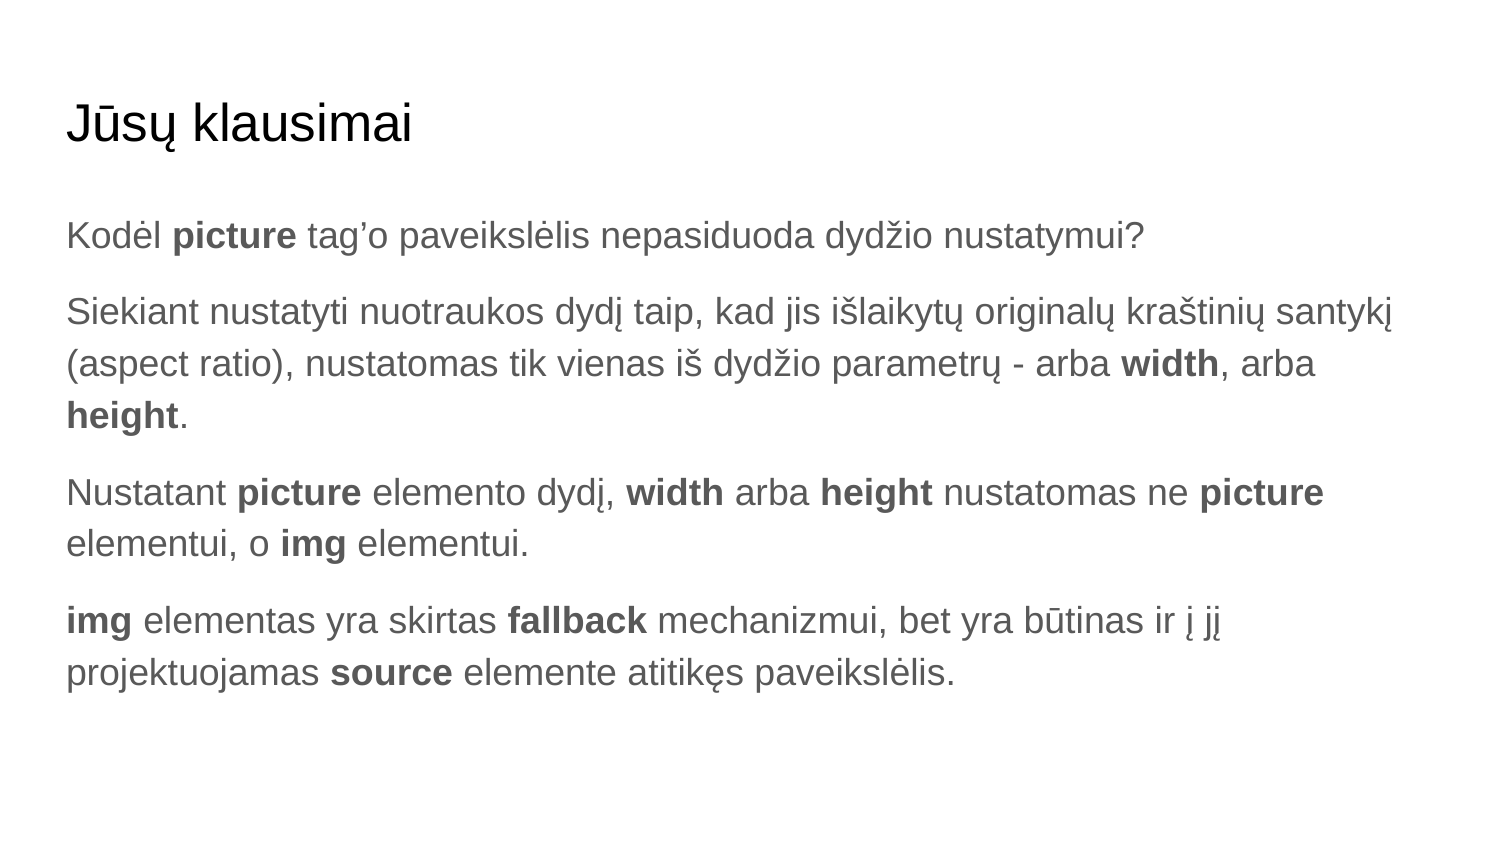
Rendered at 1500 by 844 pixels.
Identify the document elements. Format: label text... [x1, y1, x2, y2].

list Kodėl picture tag’o paveikslėlis nepasiduoda dydžio nustatymui? Siekiant nustatyti nuotraukos dydį taip, kad jis išlaikytų originalų kraštinių santykį (aspect ratio), nustatomas tik vienas iš dydžio parametrų - arba width, arba height. Nustatant picture elemento dydį, width arba height nustatomas ne picture elementui, o img elementui. img elementas yra skirtas fallback mechanizmui, bet yra būtinas ir į jį projektuojamas source elemente atitikęs paveikslėlis. [51, 189, 1449, 750]
title Jūsų klausimai [51, 72, 1449, 167]
